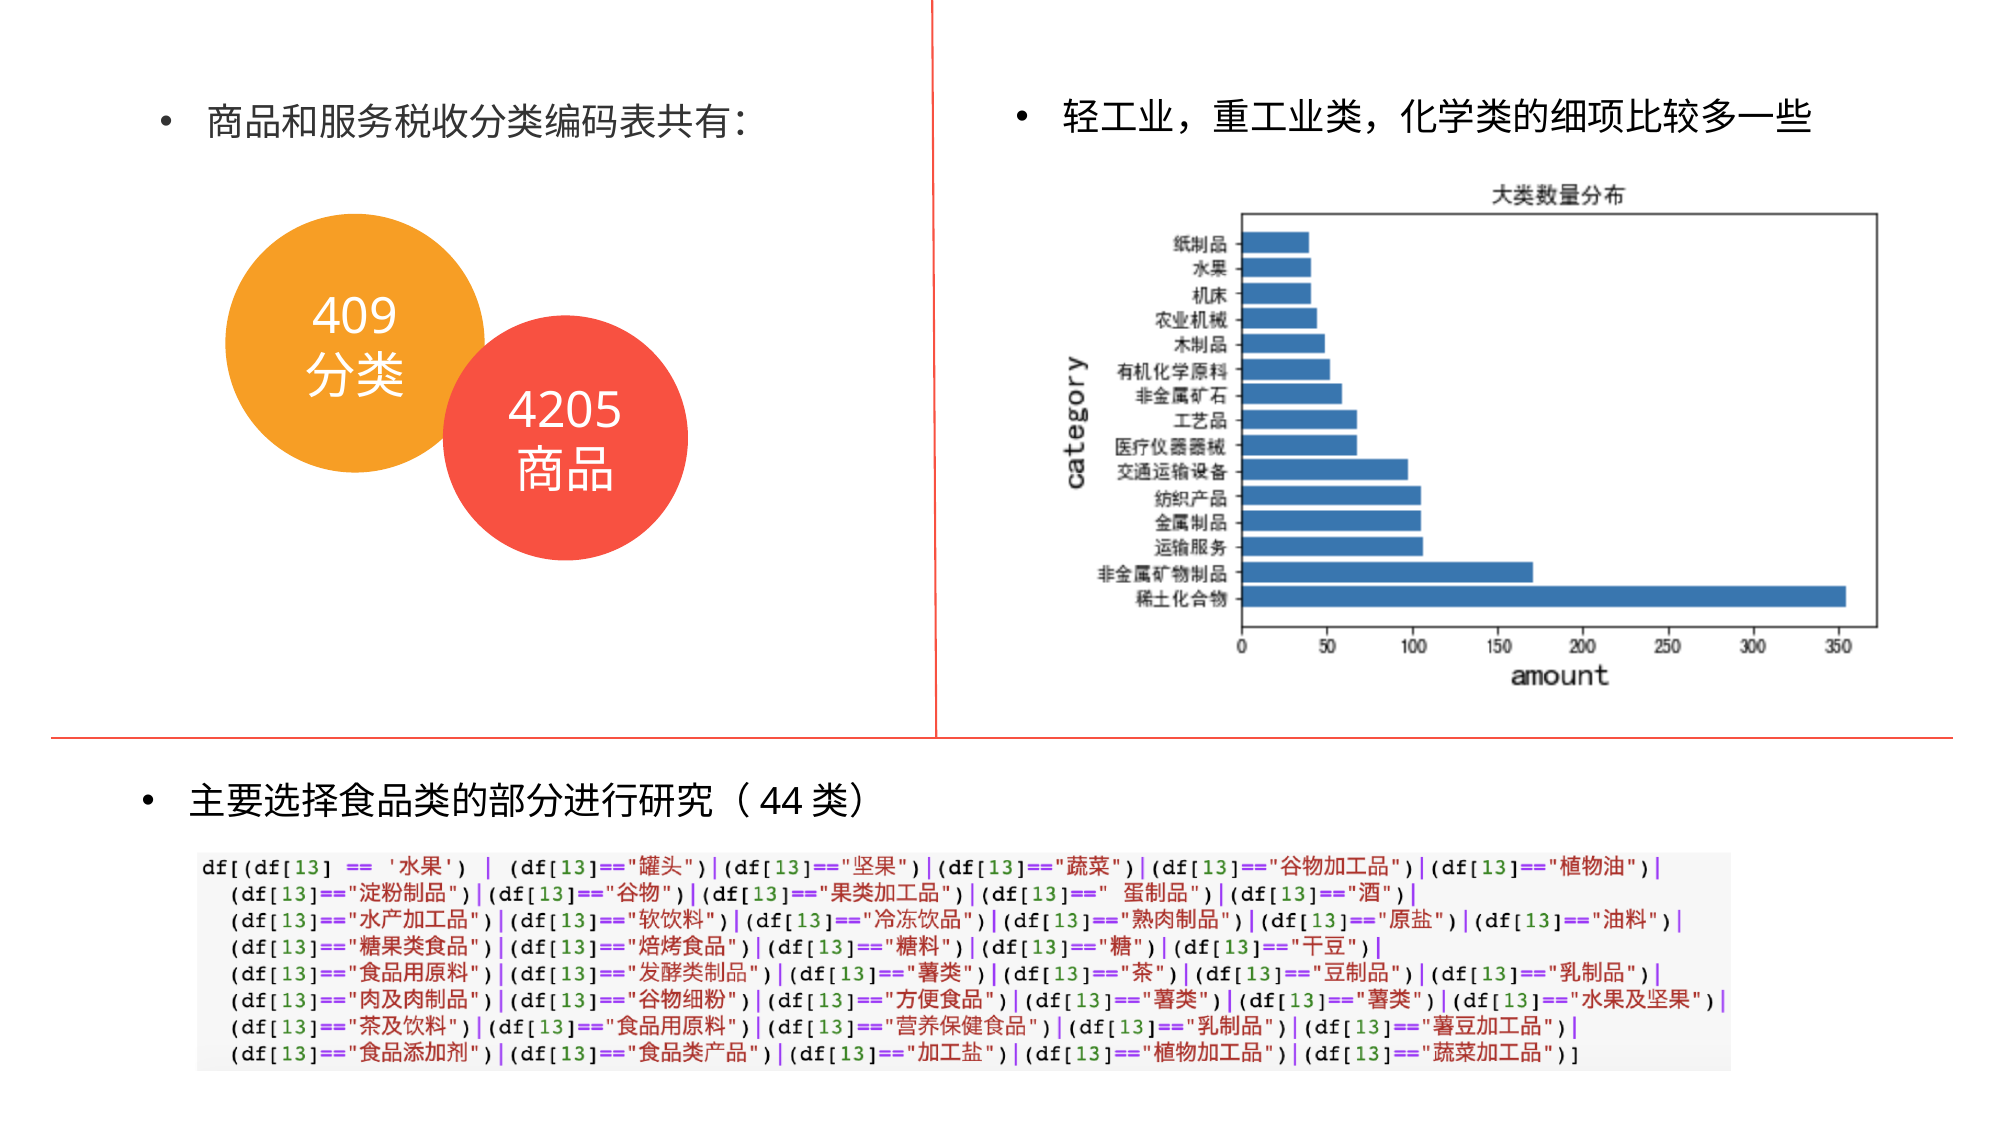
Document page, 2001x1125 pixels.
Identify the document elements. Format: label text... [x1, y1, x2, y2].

text_box 主要选择食品类的部分进行研究（44类） [126, 769, 902, 830]
picture [1052, 165, 1890, 692]
picture [195, 847, 1731, 1071]
text_box 轻工业，重工业类，化学类的细项比较多一些 [1000, 86, 1828, 146]
text_box 4205 商品 [441, 314, 690, 562]
text_box 商品和服务税收分类编码表共有： [144, 90, 785, 151]
text_box 409 分类 [224, 212, 486, 474]
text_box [932, 0, 937, 738]
